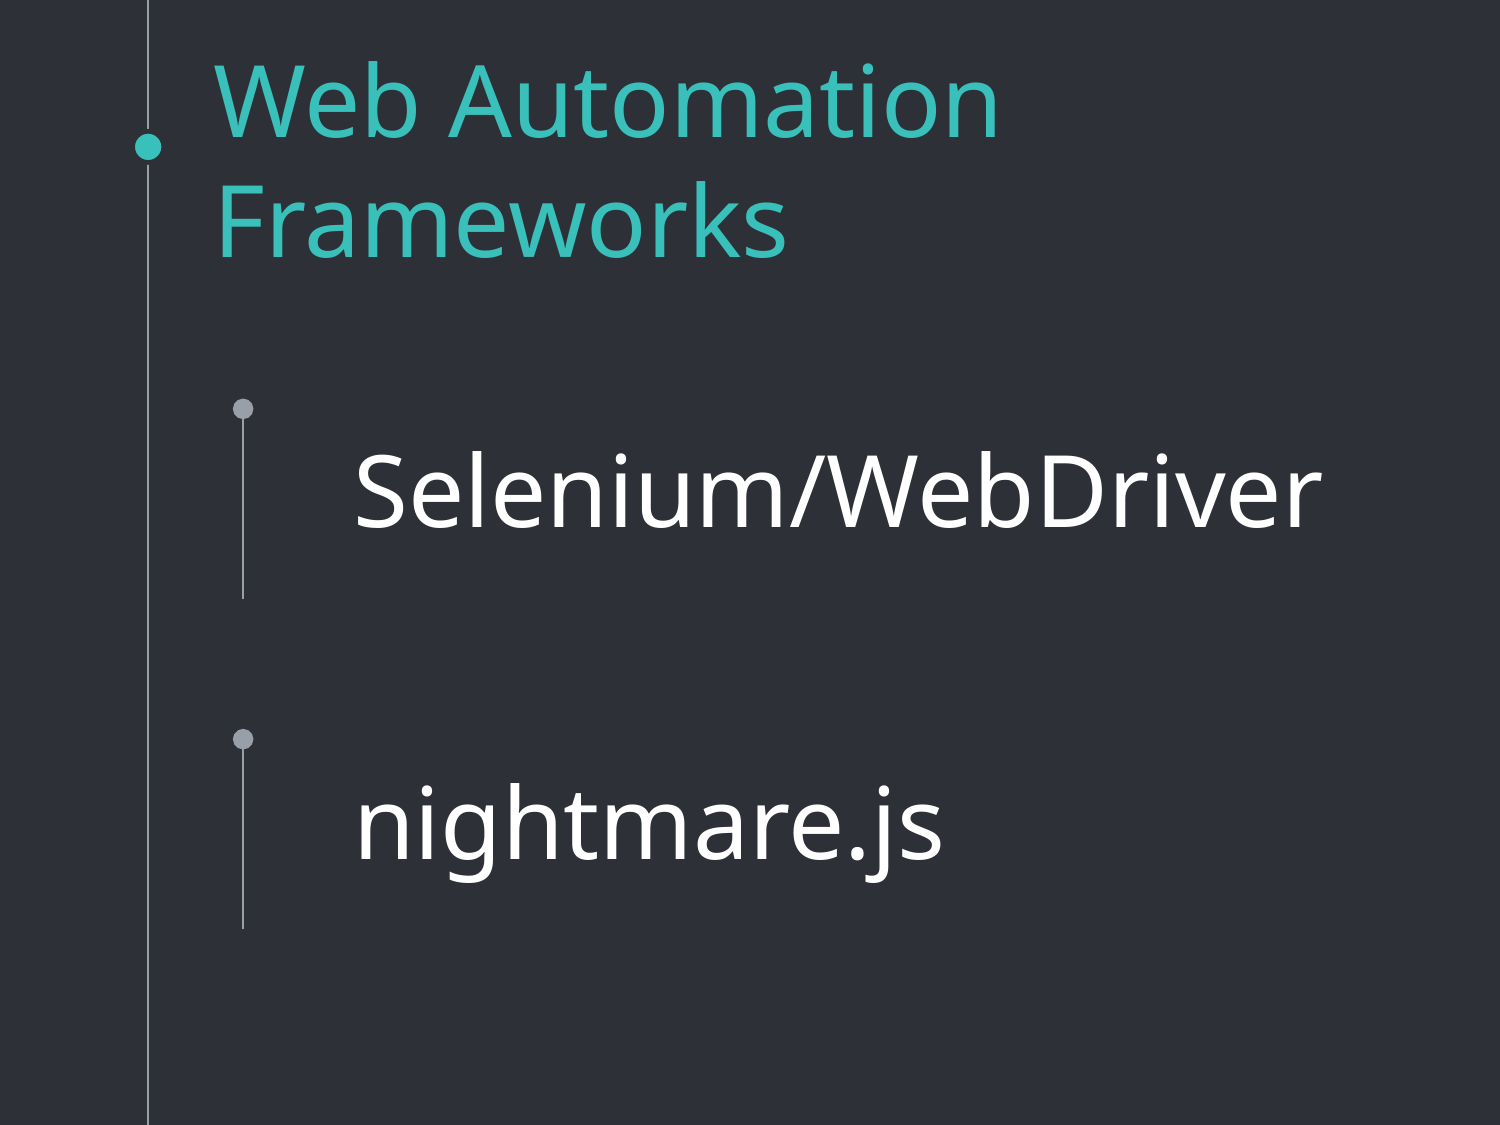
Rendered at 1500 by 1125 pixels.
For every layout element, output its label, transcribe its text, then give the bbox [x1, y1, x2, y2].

title Web Automation Frameworks [198, 45, 1302, 293]
text_box nightmare.js [338, 744, 1442, 895]
text_box Selenium/WebDriver [338, 412, 1485, 625]
